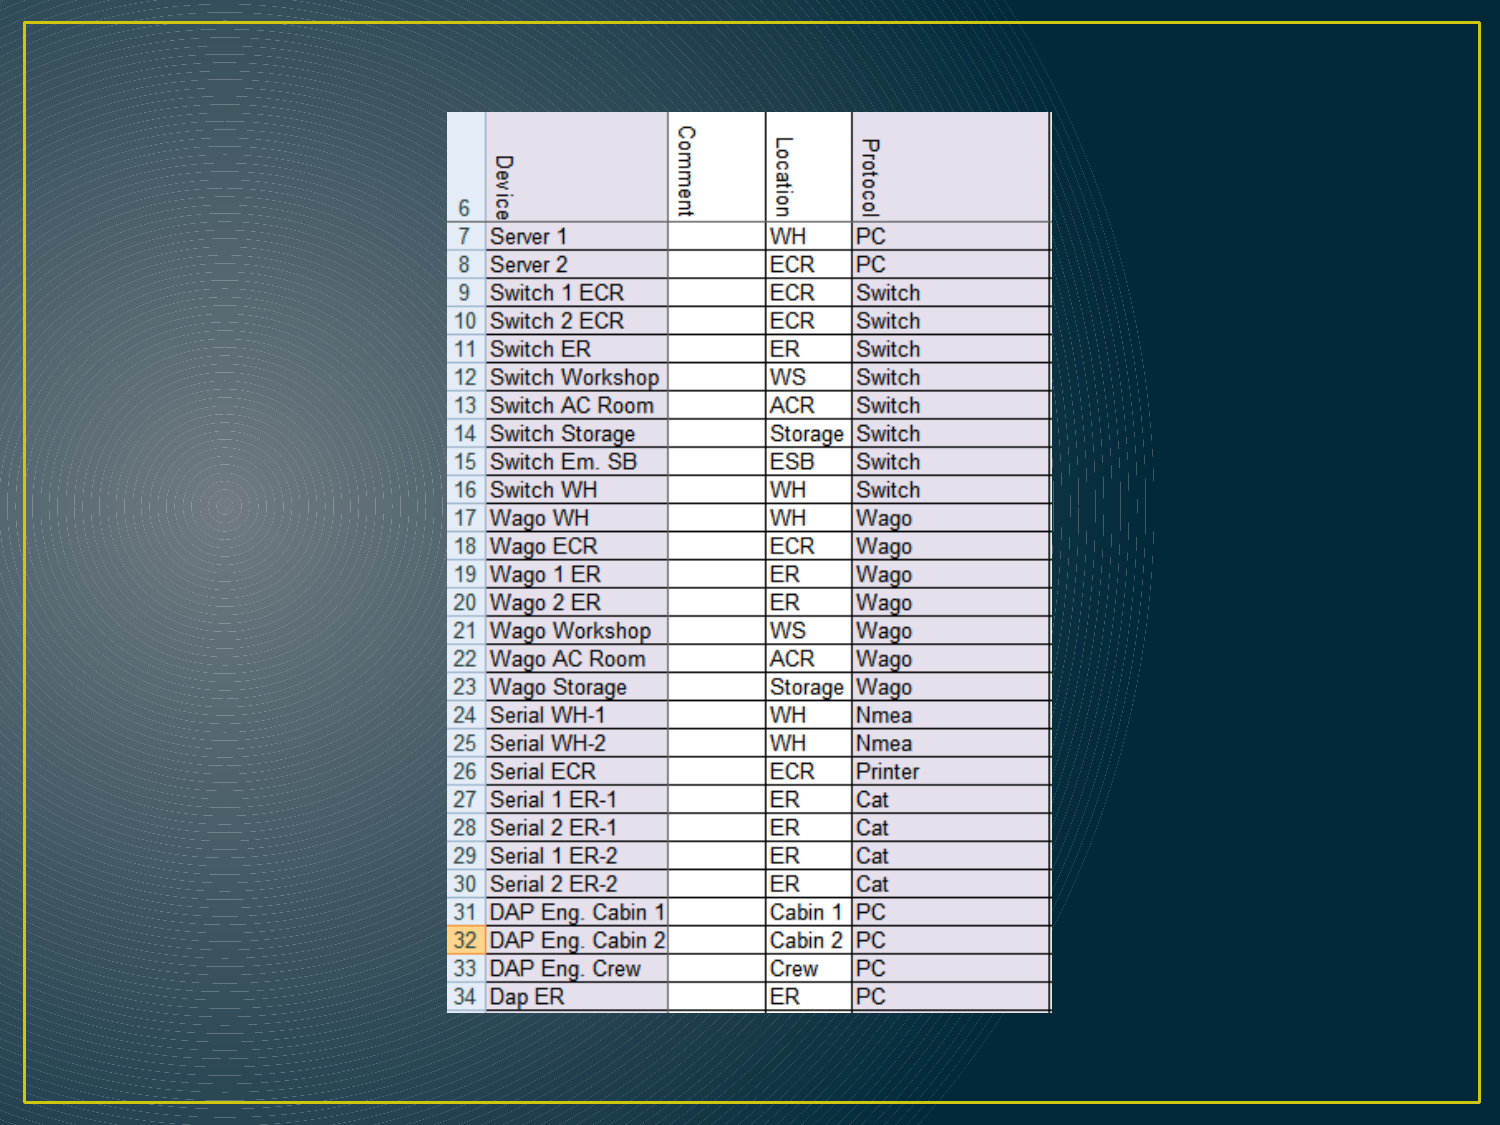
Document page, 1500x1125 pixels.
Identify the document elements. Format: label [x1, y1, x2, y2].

picture [447, 106, 1061, 1013]
picture [956, 1018, 969, 1026]
